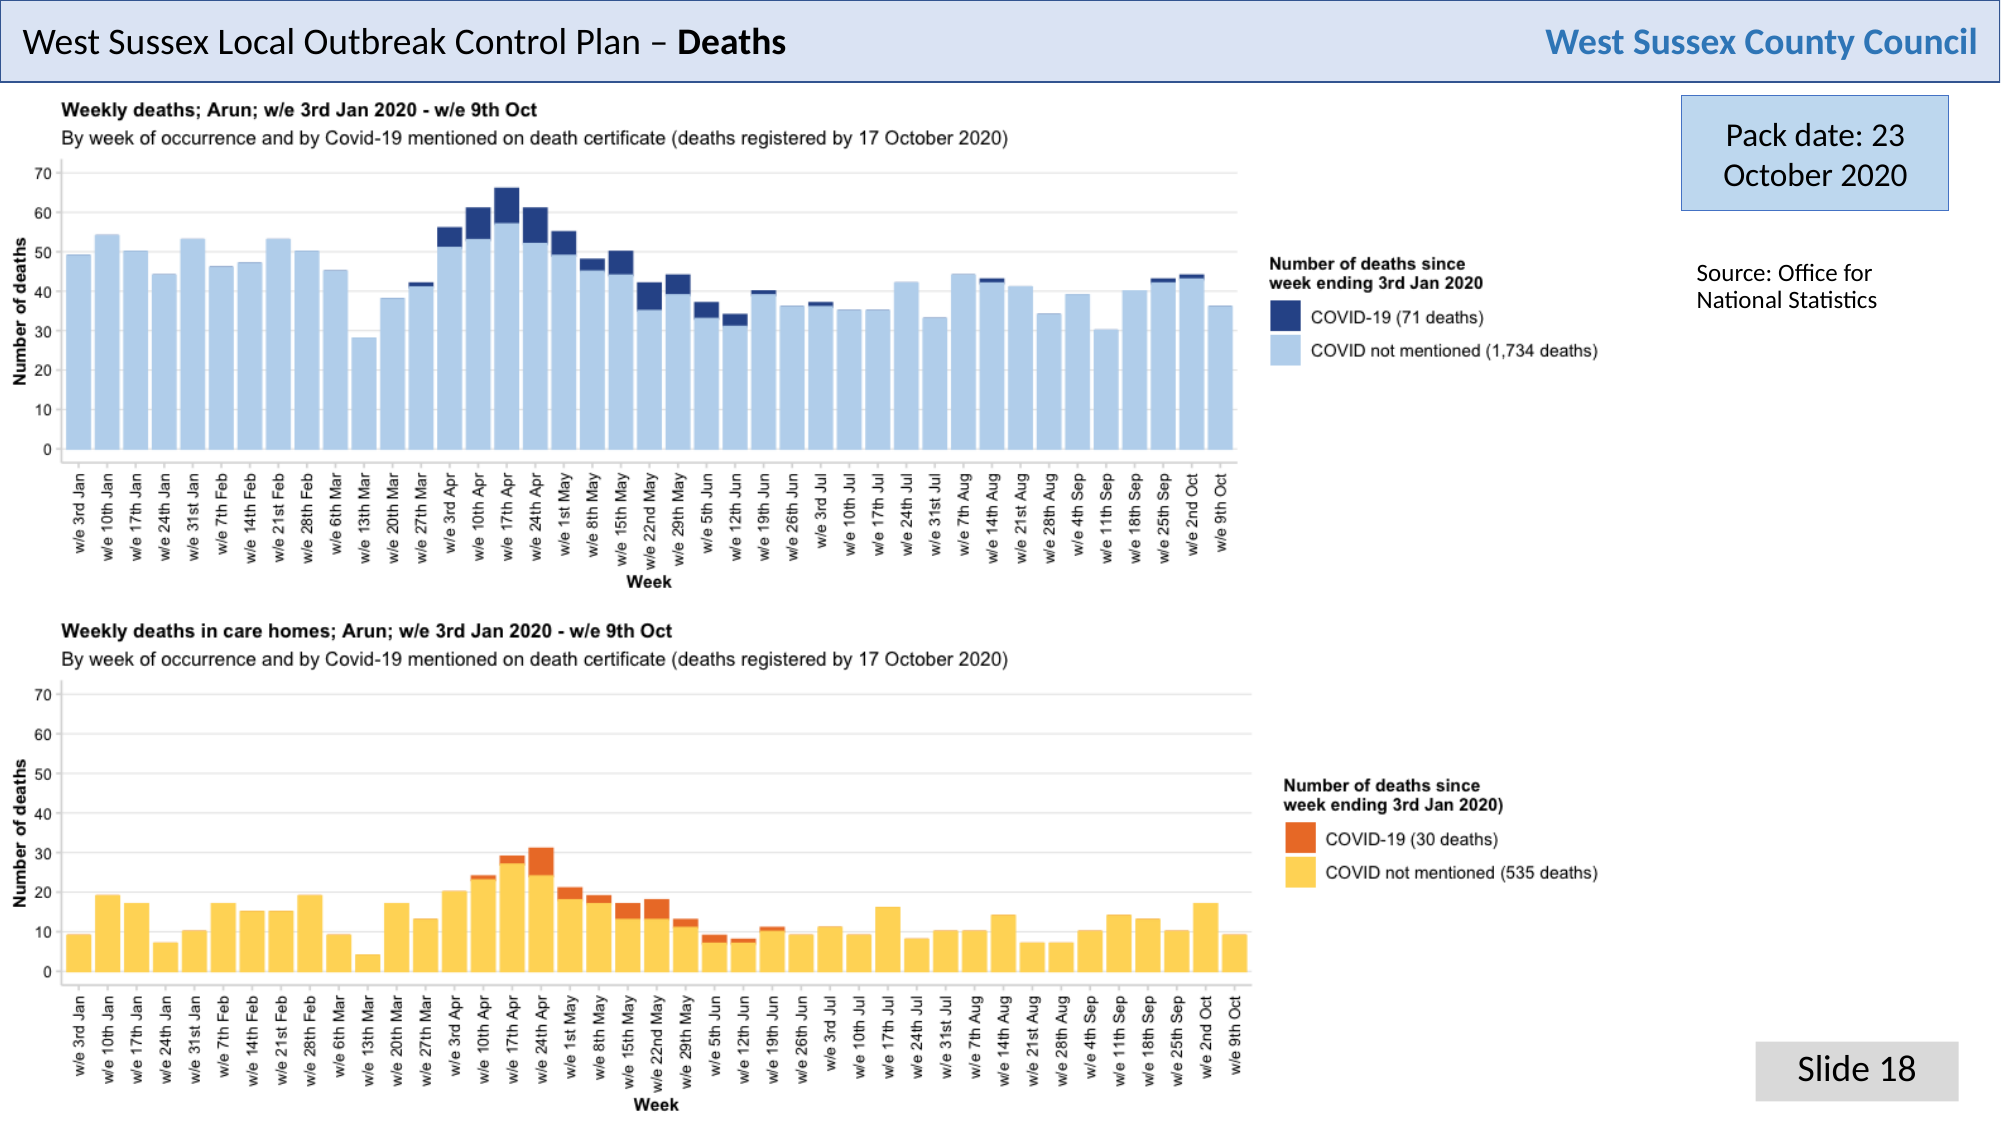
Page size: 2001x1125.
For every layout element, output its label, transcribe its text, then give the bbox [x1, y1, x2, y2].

list Source: Office for National Statistics [1681, 252, 1959, 289]
picture [3, 91, 1619, 602]
picture [3, 612, 1619, 1125]
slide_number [1681, 95, 1949, 211]
list Slide 18 [1755, 1041, 1959, 1102]
